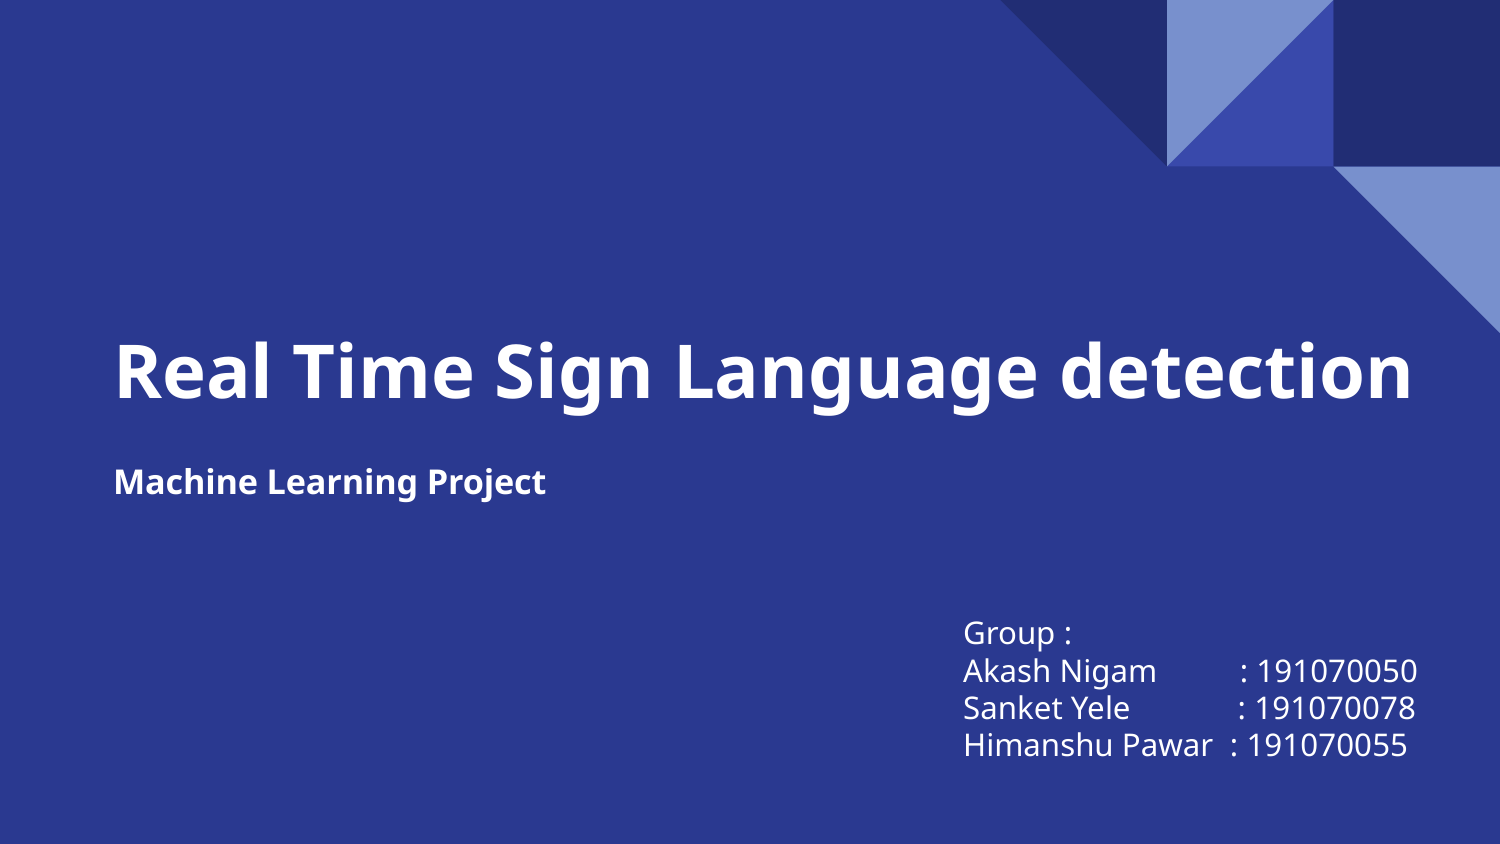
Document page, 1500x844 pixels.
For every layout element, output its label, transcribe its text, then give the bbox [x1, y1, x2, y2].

text_box Group : Akash Nigam : 191070050 Sanket Yele : 191070078 Himanshu Pawar : 191070055 [948, 598, 1476, 816]
title Real Time Sign Language detection [98, 291, 1447, 429]
subtitle Machine Learning Project [98, 445, 1447, 517]
